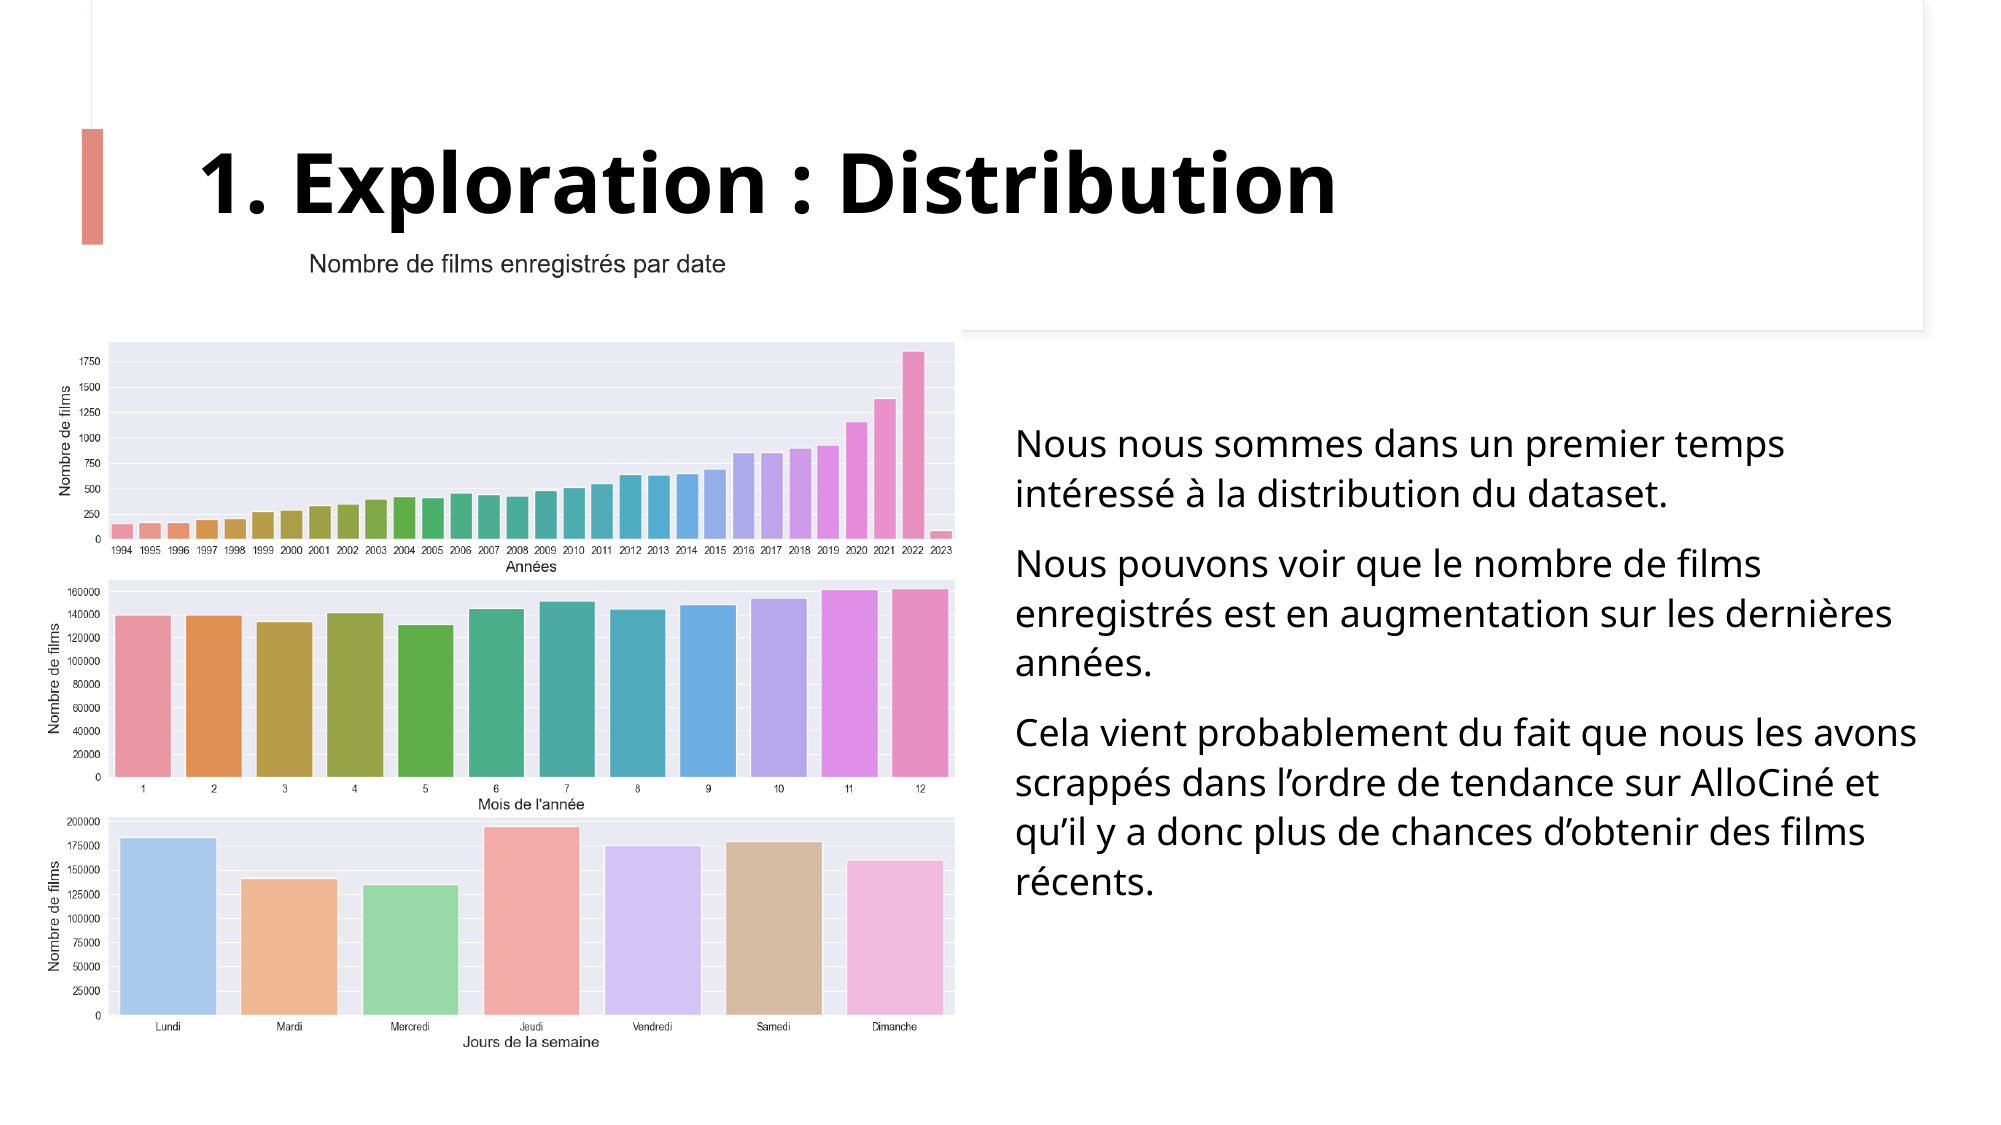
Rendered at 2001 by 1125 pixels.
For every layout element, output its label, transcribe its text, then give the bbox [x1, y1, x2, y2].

title 1. Exploration : Distribution [183, 90, 1851, 284]
list Nous nous sommes dans un premier temps intéressé à la distribution du dataset. Nous pouvons voir que le nombre de films enregistrés est en augmentation sur les dernières années. Cela vient probablement du fait que nous les avons scrappés dans l’ordre de tendance sur AlloCiné et qu’il y a donc plus de chances d’obtenir des films récents. [999, 408, 1959, 958]
picture [41, 246, 962, 1057]
